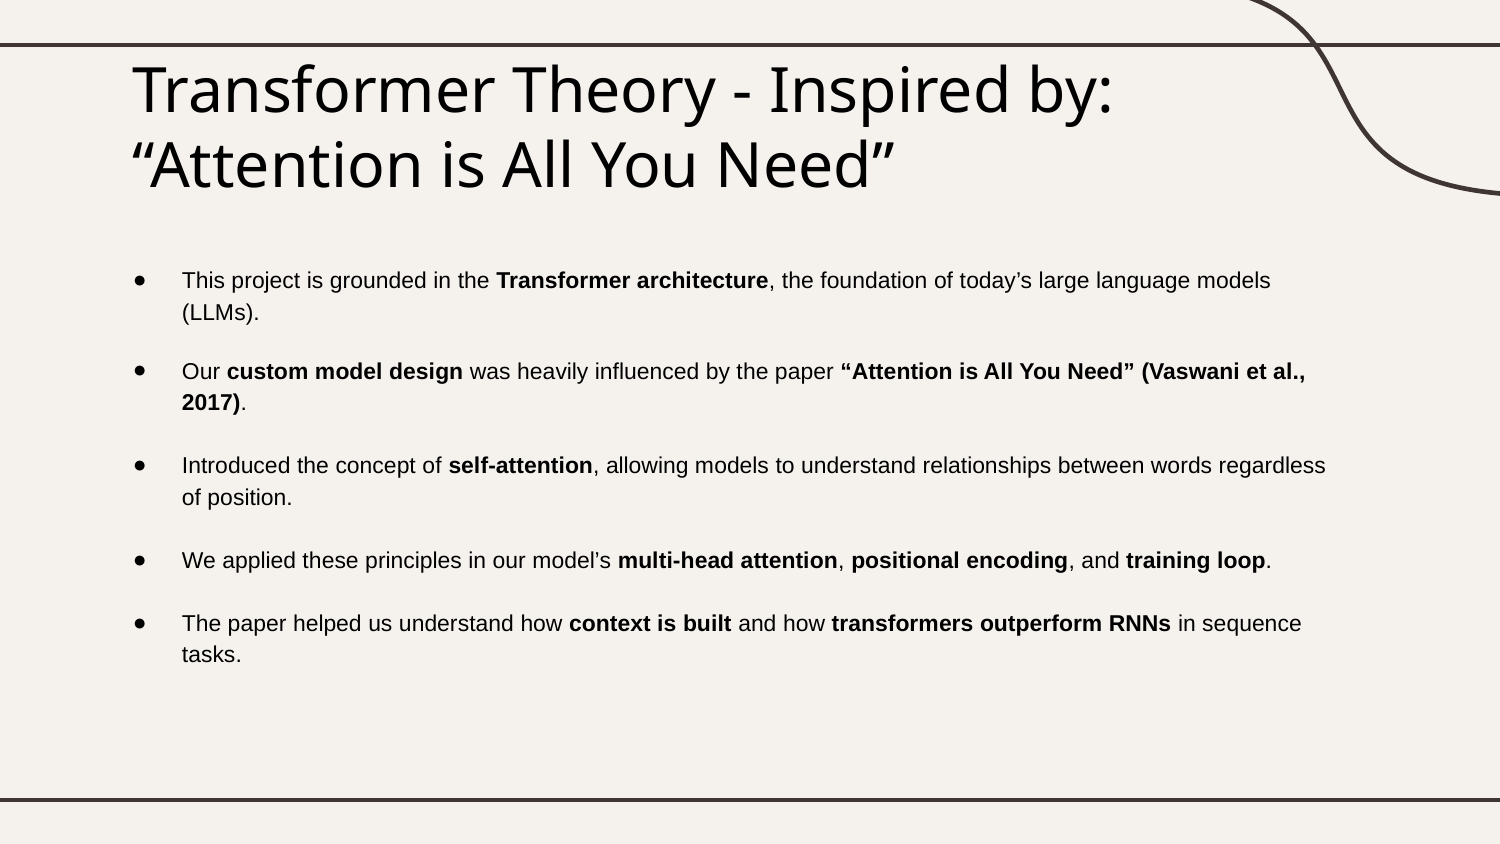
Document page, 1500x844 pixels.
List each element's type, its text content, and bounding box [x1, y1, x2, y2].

title Transformer Theory - Inspired by: “Attention is All You Need” [116, 35, 1333, 130]
list This project is grounded in the Transformer architecture, the foundation of today’s large language models (LLMs). Our custom model design was heavily influenced by the paper “Attention is All You Need” (Vaswani et al., 2017). Introduced the concept of self-attention, allowing models to understand relationships between words regardless of position. We applied these principles in our model’s multi-head attention, positional encoding, and training loop. The paper helped us understand how context is built and how transformers outperform RNNs in sequence tasks. [91, 246, 1358, 788]
